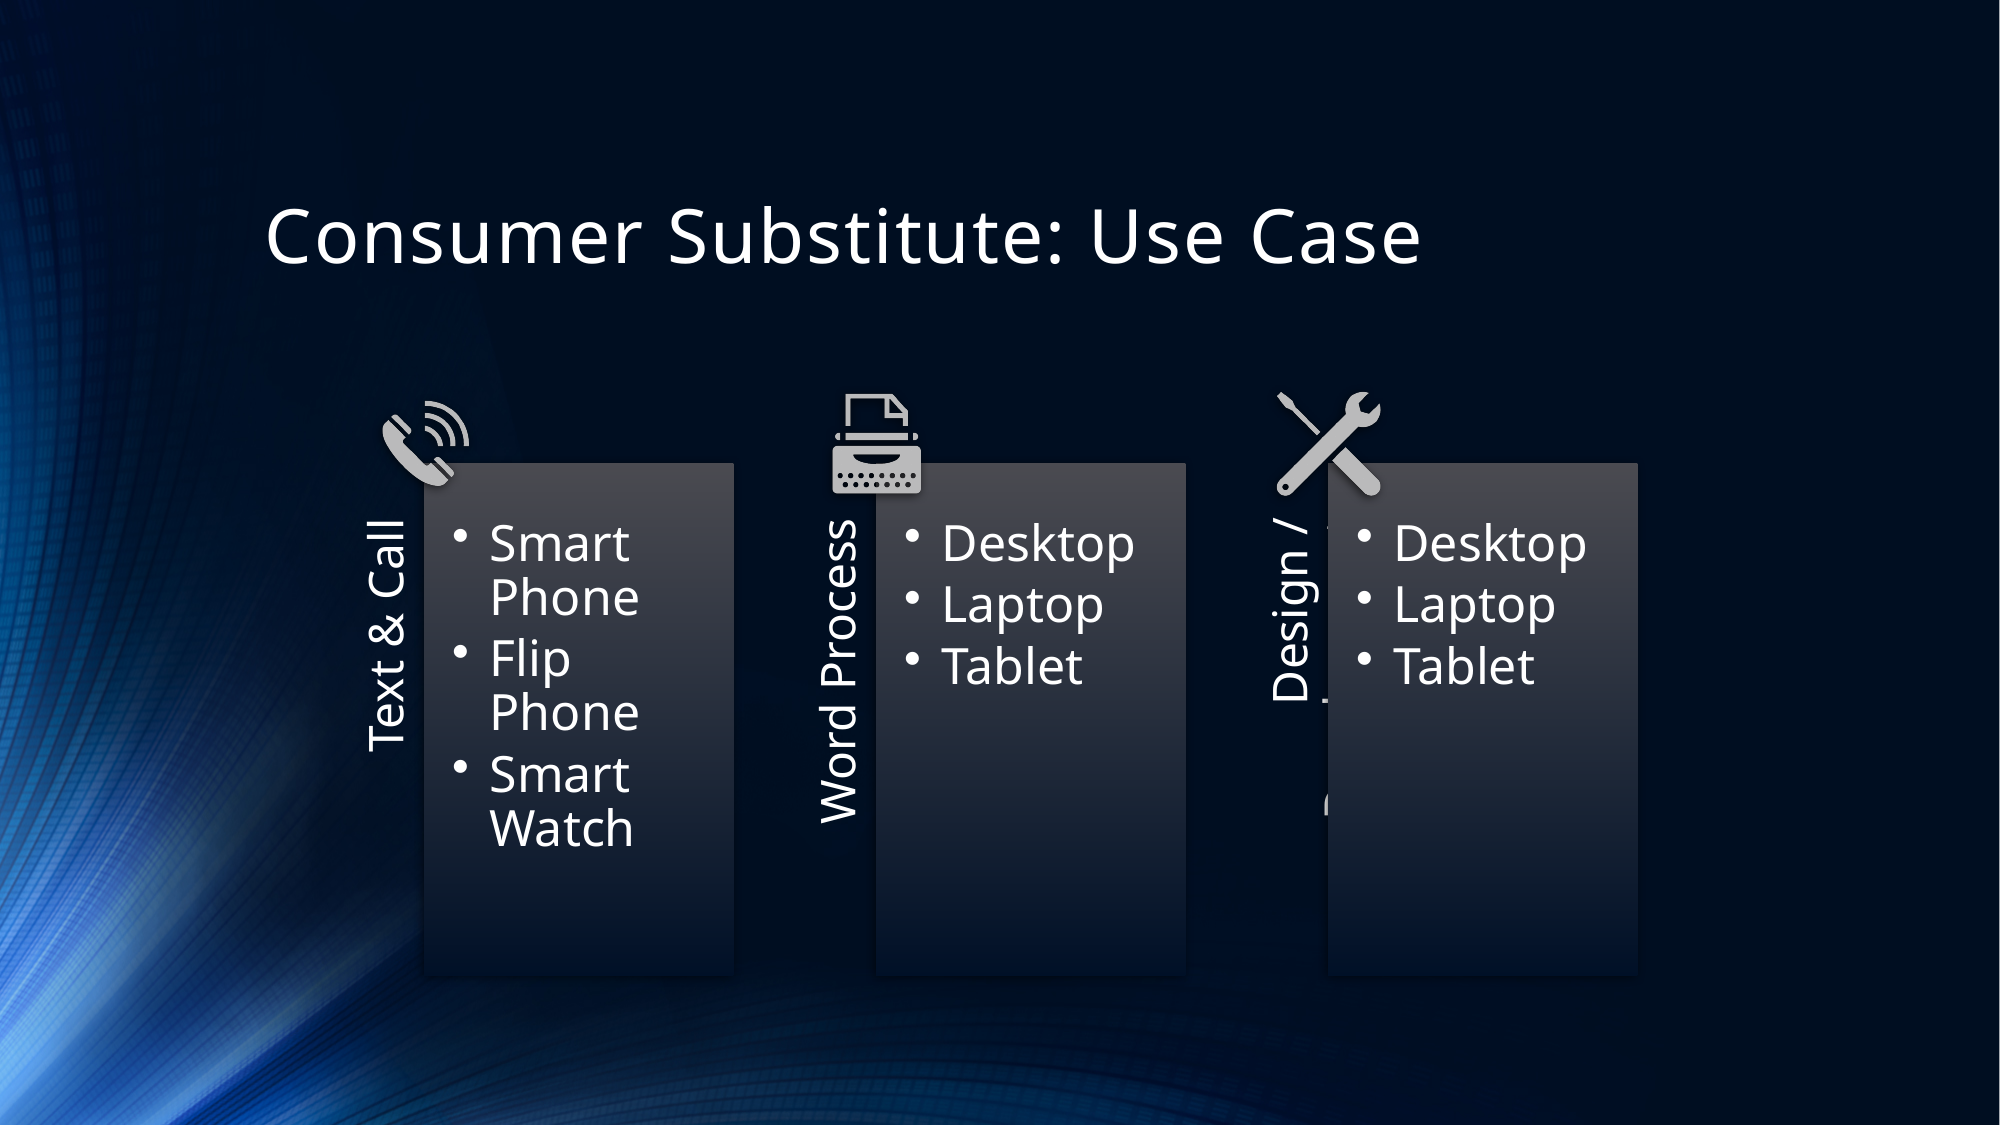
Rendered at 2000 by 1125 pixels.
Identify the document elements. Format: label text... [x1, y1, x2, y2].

picture [0, 0, 2000, 1125]
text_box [353, 349, 1646, 1007]
title Consumer Substitute: Use Case [249, 62, 1750, 288]
